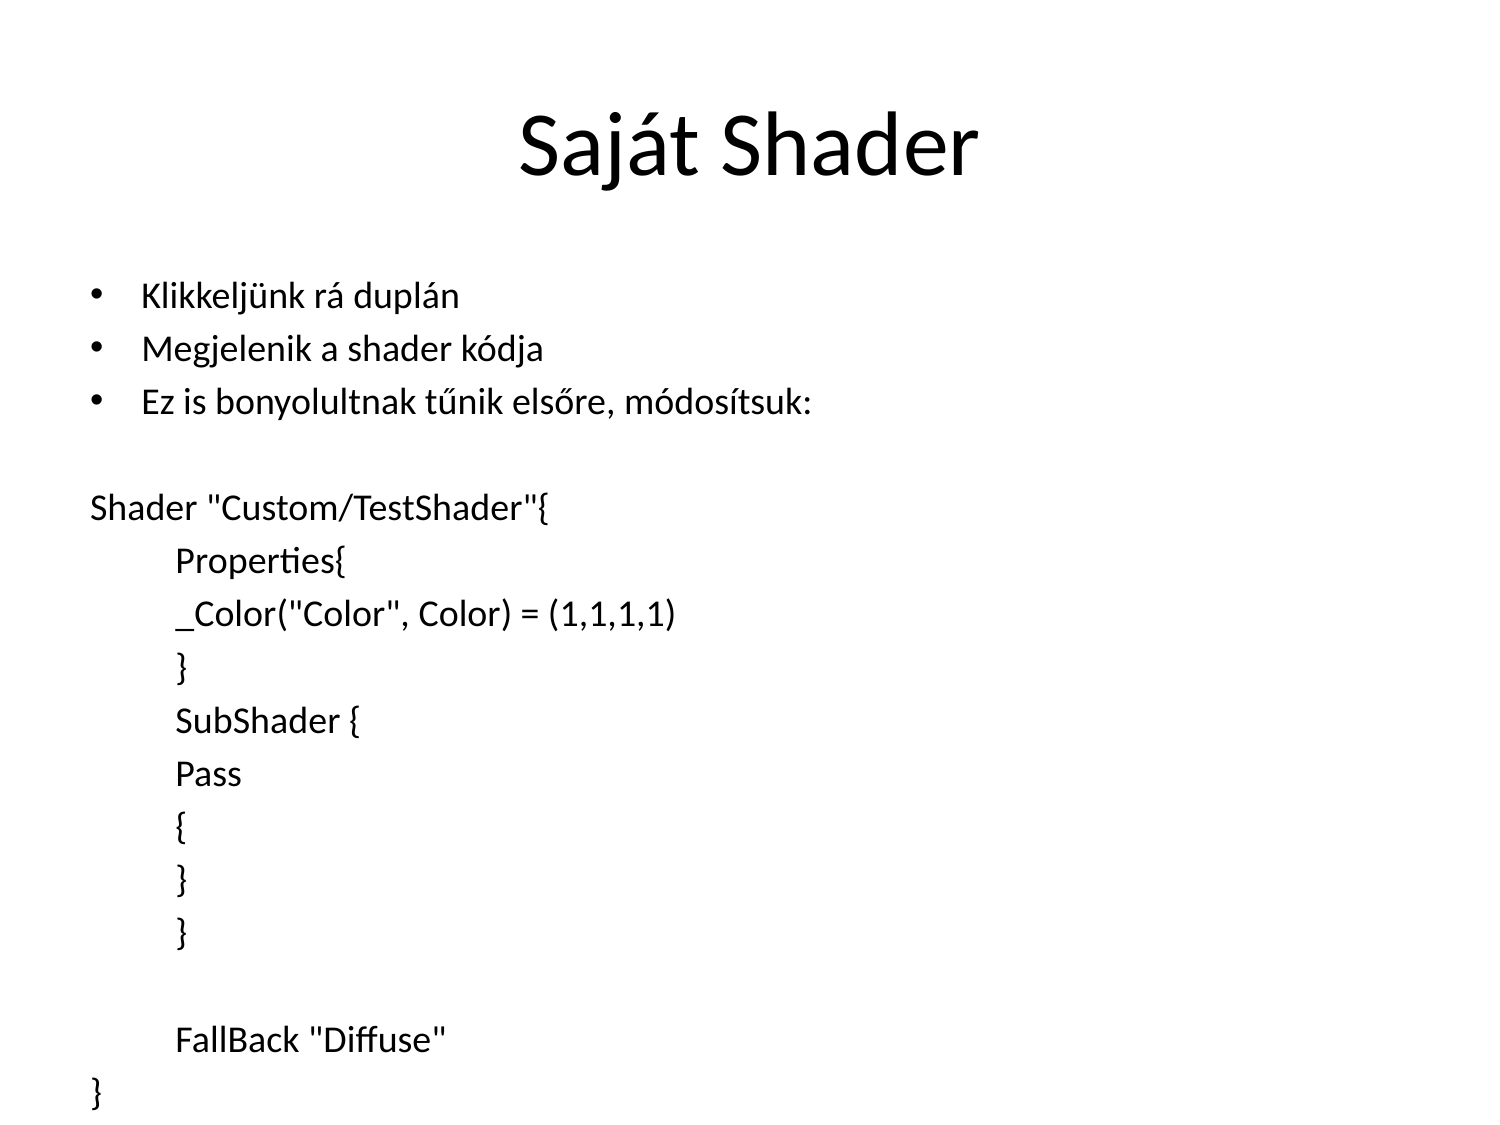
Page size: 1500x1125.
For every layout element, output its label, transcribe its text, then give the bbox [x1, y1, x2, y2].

list Klikkeljünk rá duplán Megjelenik a shader kódja Ez is bonyolultnak tűnik elsőre, módosítsuk: Shader "Custom/TestShader"{ Properties{ _Color("Color", Color) = (1,1,1,1) } SubShader { Pass { } } FallBack "Diffuse" } [75, 262, 1425, 1125]
title Saját Shader [75, 45, 1425, 233]
